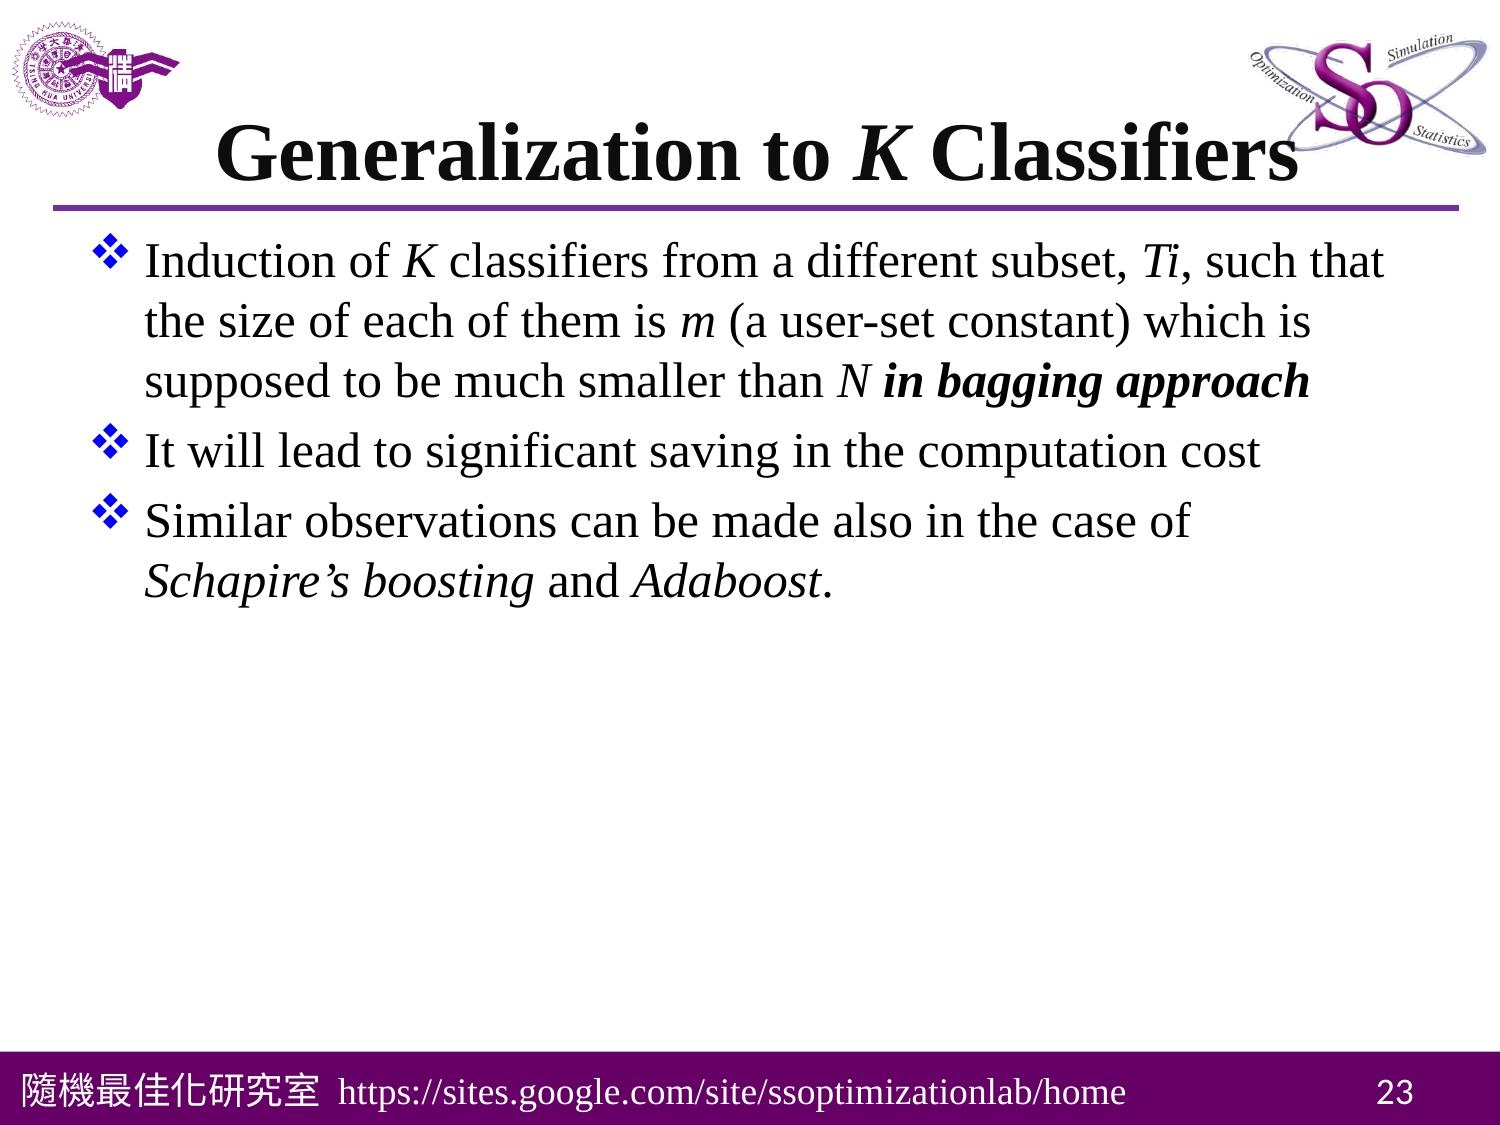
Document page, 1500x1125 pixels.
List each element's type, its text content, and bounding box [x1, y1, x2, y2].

list Induction of K classifiers from a different subset, Ti, such that the size of each of them is m (a user-set constant) which is supposed to be much smaller than N in bagging approach It will lead to significant saving in the computation cost Similar observations can be made also in the case of Schapire’s boosting and Adaboost. [73, 219, 1424, 963]
title Generalization to K Classifiers [76, 90, 1459, 197]
picture [1246, 30, 1492, 161]
picture [12, 21, 180, 117]
